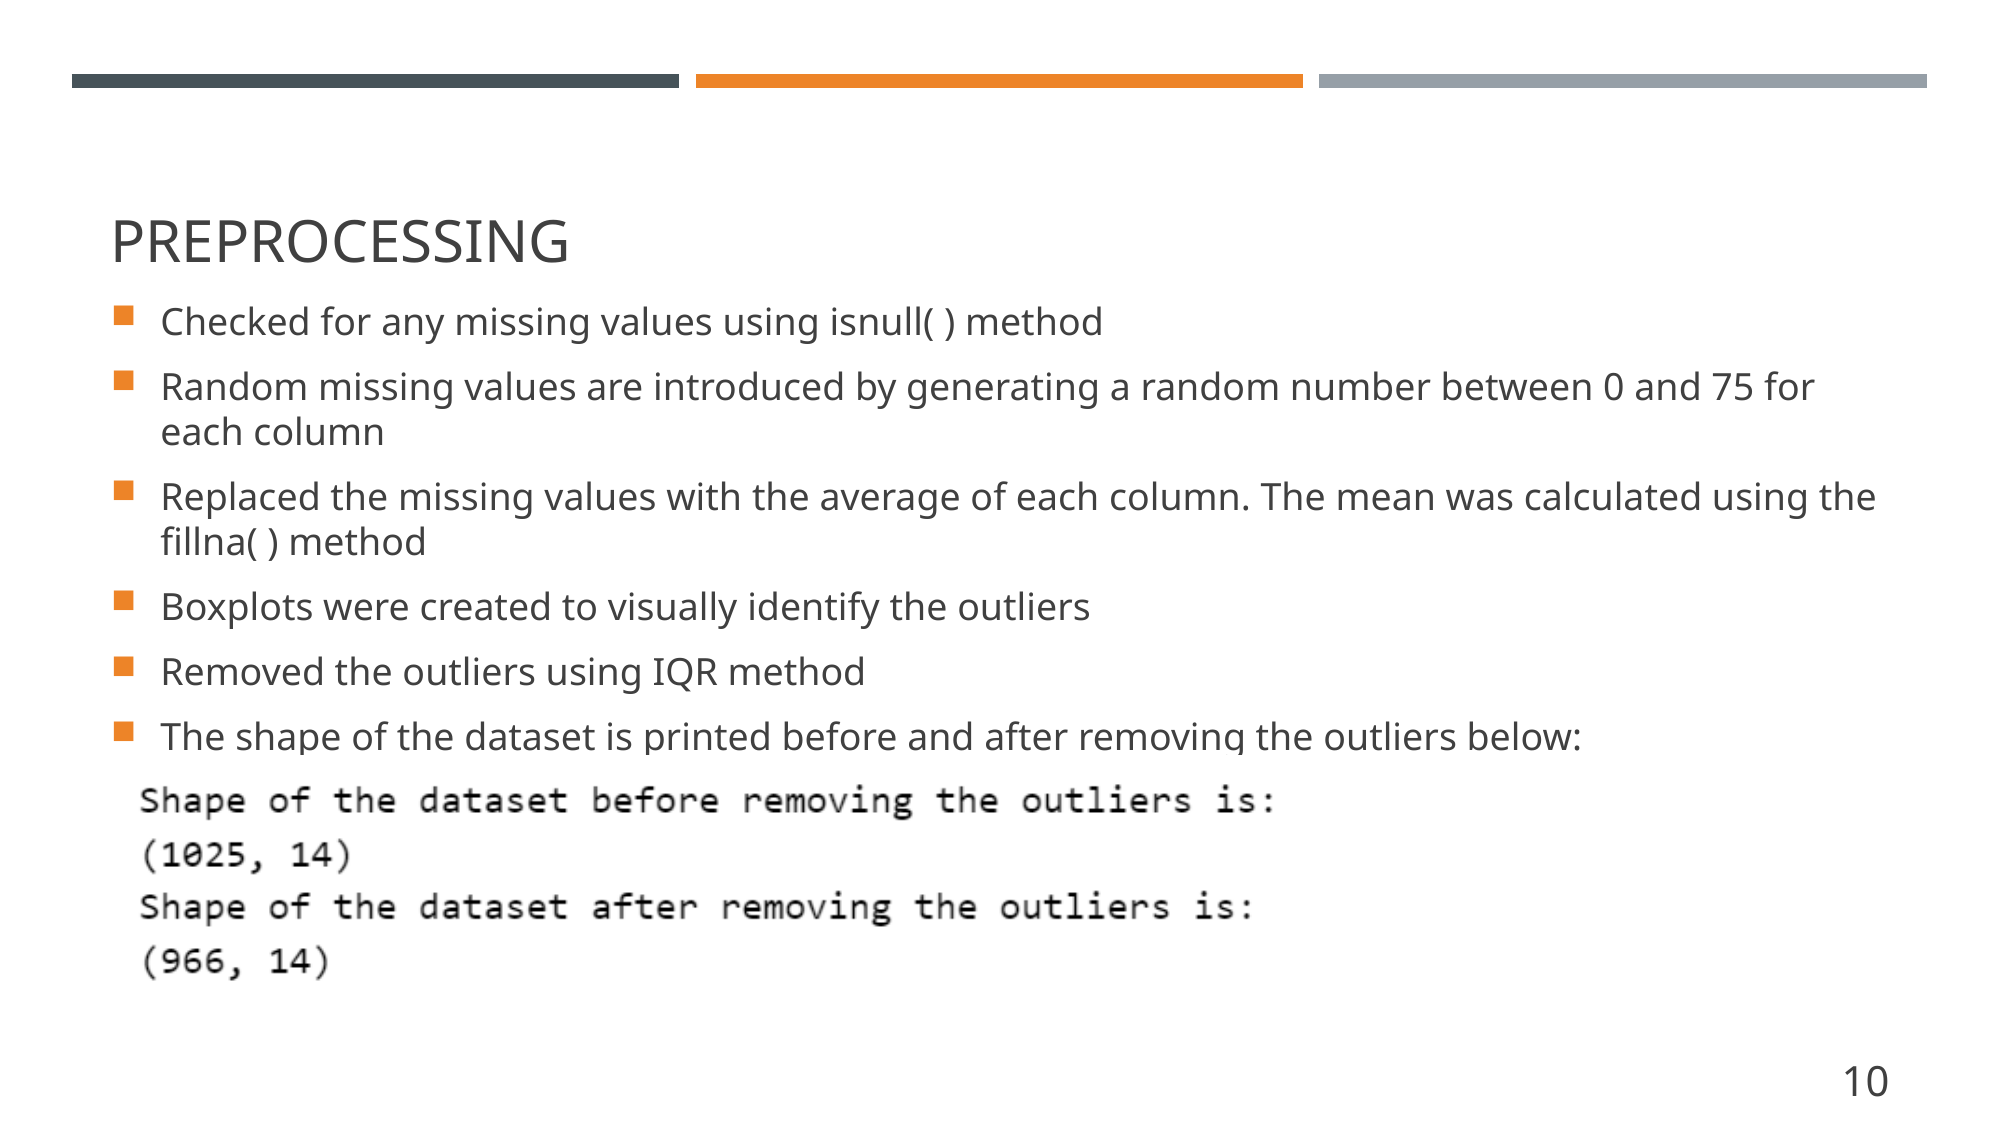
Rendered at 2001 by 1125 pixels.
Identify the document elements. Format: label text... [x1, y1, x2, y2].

picture [119, 754, 1428, 1036]
list Checked for any missing values using isnull( ) method Random missing values are introduced by generating a random number between 0 and 75 for each column Replaced the missing values with the average of each column. The mean was calculated using the fillna( ) method Boxplots were created to visually identify the outliers Removed the outliers using IQR method The shape of the dataset is printed before and after removing the outliers below: [95, 301, 1905, 756]
title preprocessing [95, 120, 1905, 282]
slide_number 10 [1732, 1053, 1905, 1114]
